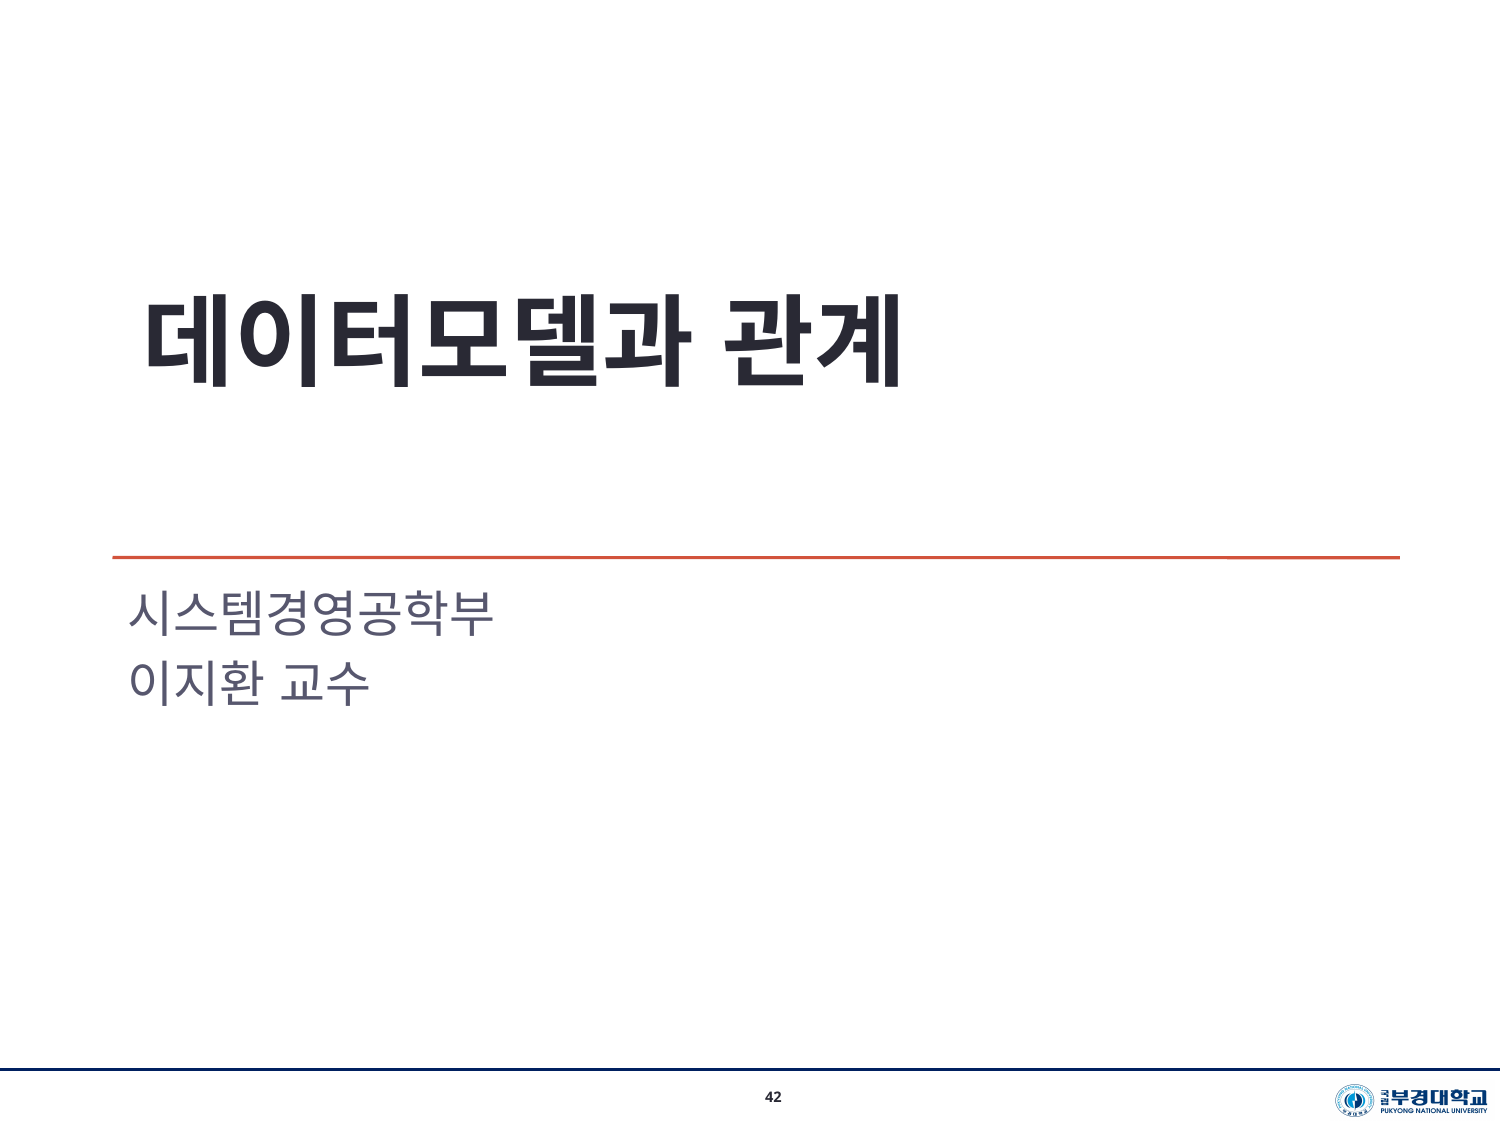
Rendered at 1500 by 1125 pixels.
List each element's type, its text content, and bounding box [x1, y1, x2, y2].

text_box 데이터모델과 관계 [128, 271, 1401, 406]
picture [1330, 1079, 1495, 1121]
subtitle 시스템경영공학부 이지환 교수 [112, 575, 1163, 863]
